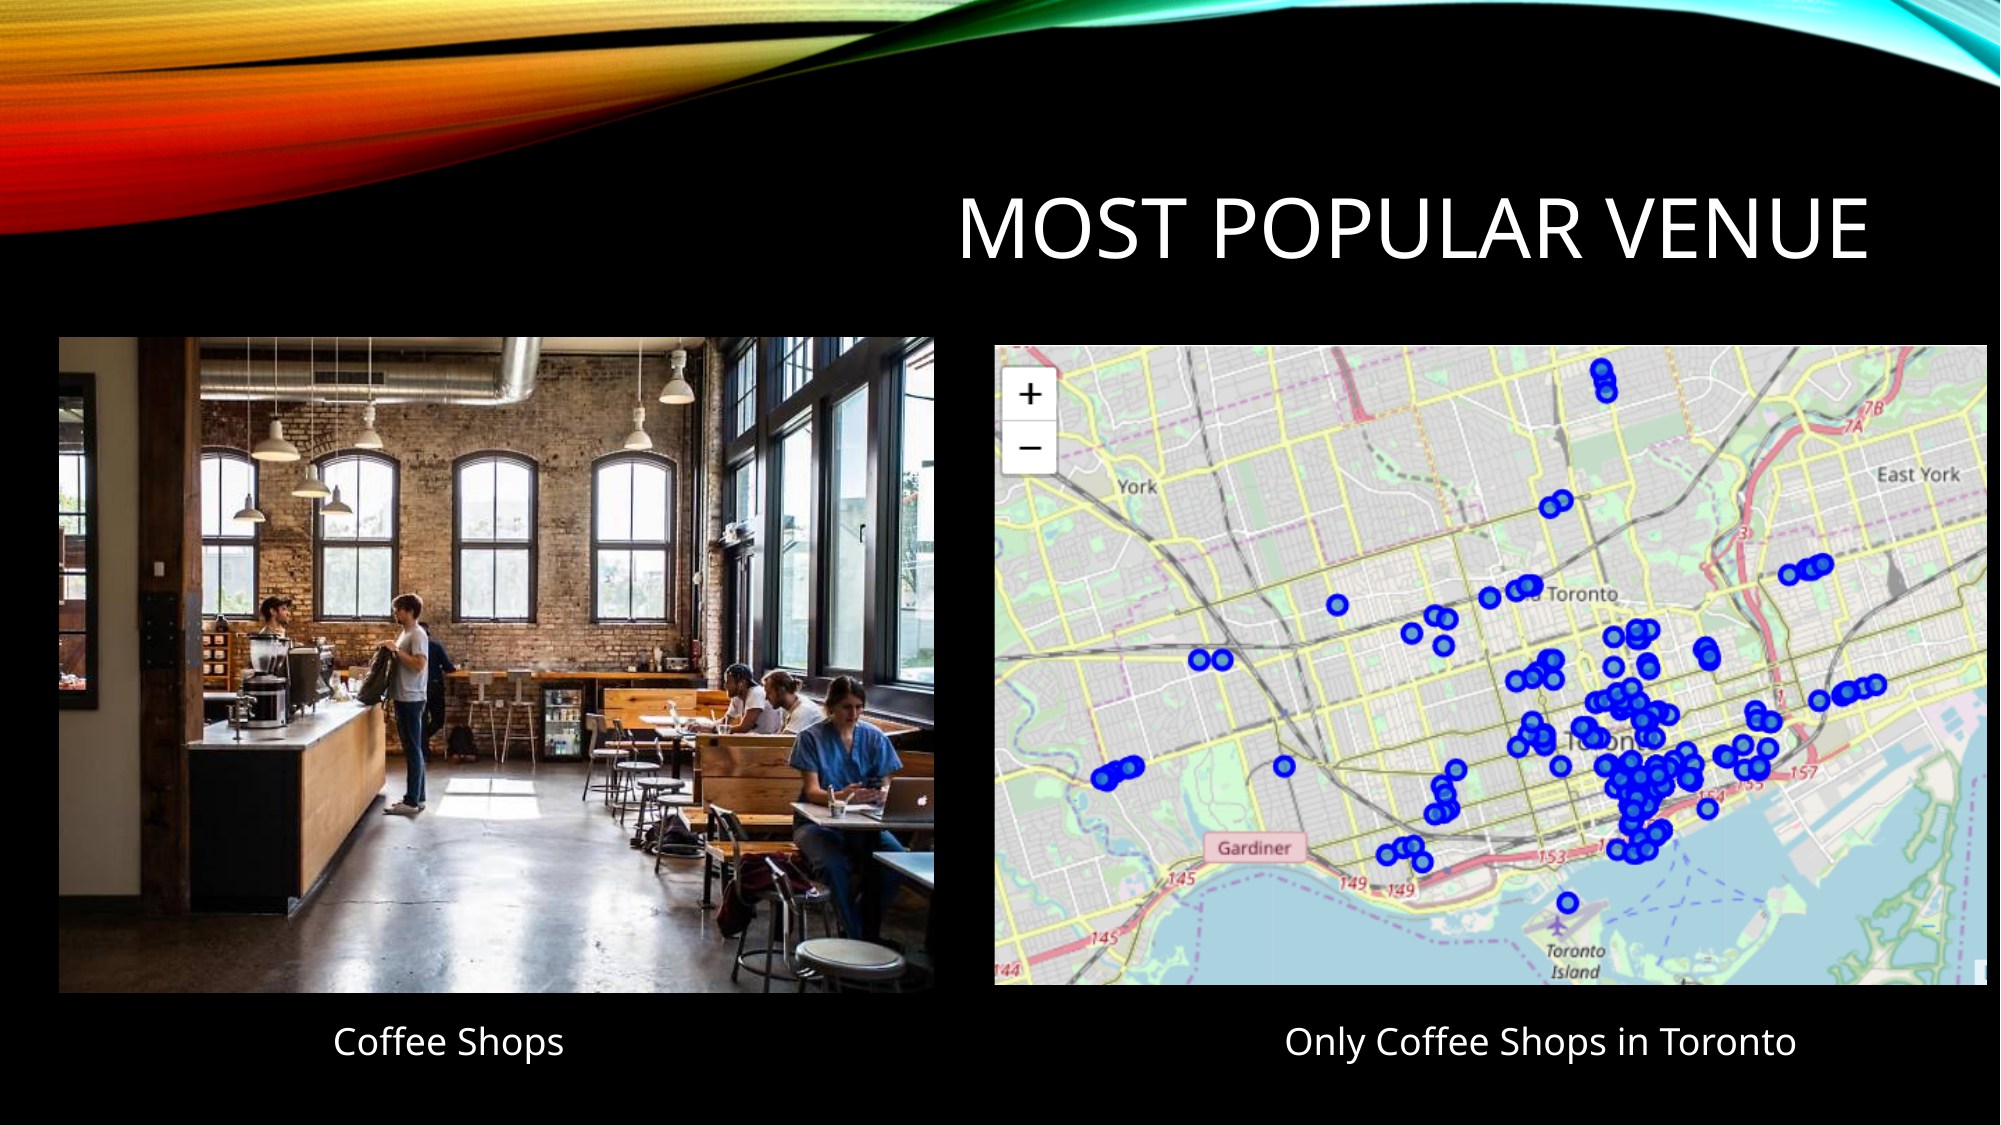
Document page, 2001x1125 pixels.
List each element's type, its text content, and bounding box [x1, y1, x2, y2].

picture [0, 0, 2000, 237]
picture [994, 345, 1987, 985]
title Most popular venue [474, 125, 1888, 338]
text_box Coffee Shops [318, 1010, 632, 1070]
picture [59, 337, 934, 993]
text_box Only Coffee Shops in Toronto [1269, 1010, 1828, 1070]
